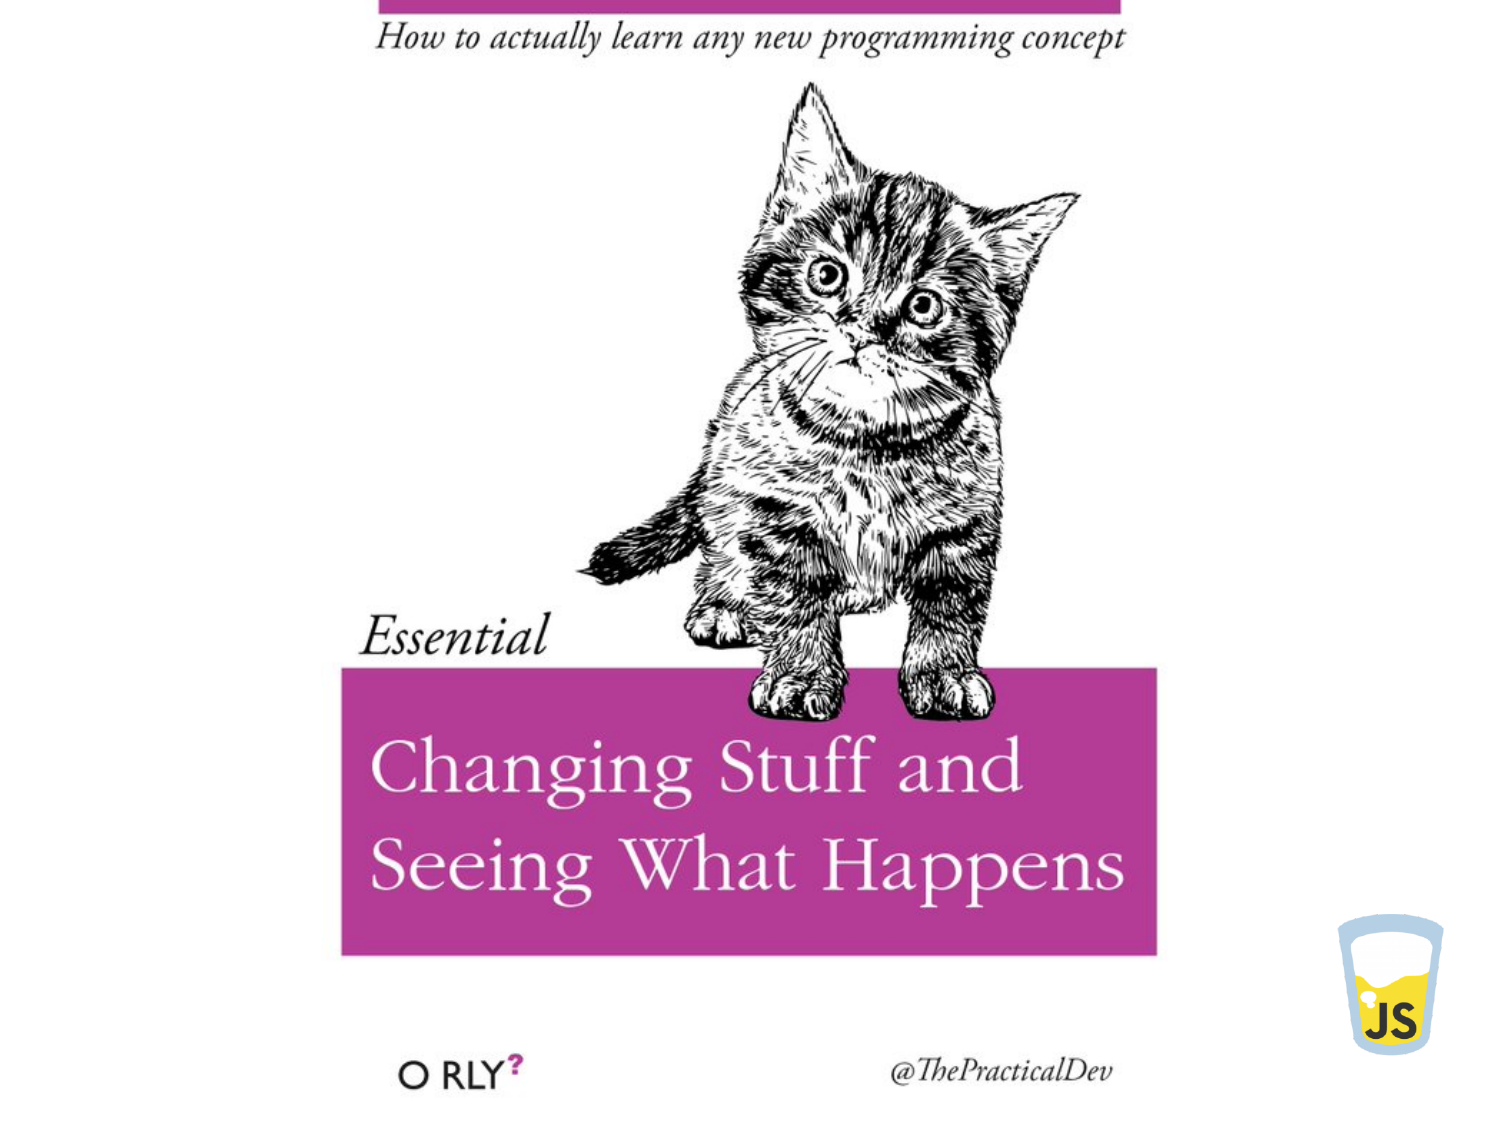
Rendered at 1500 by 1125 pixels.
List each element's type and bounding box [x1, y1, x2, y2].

picture [1318, 912, 1463, 1057]
picture [320, 0, 1180, 1125]
